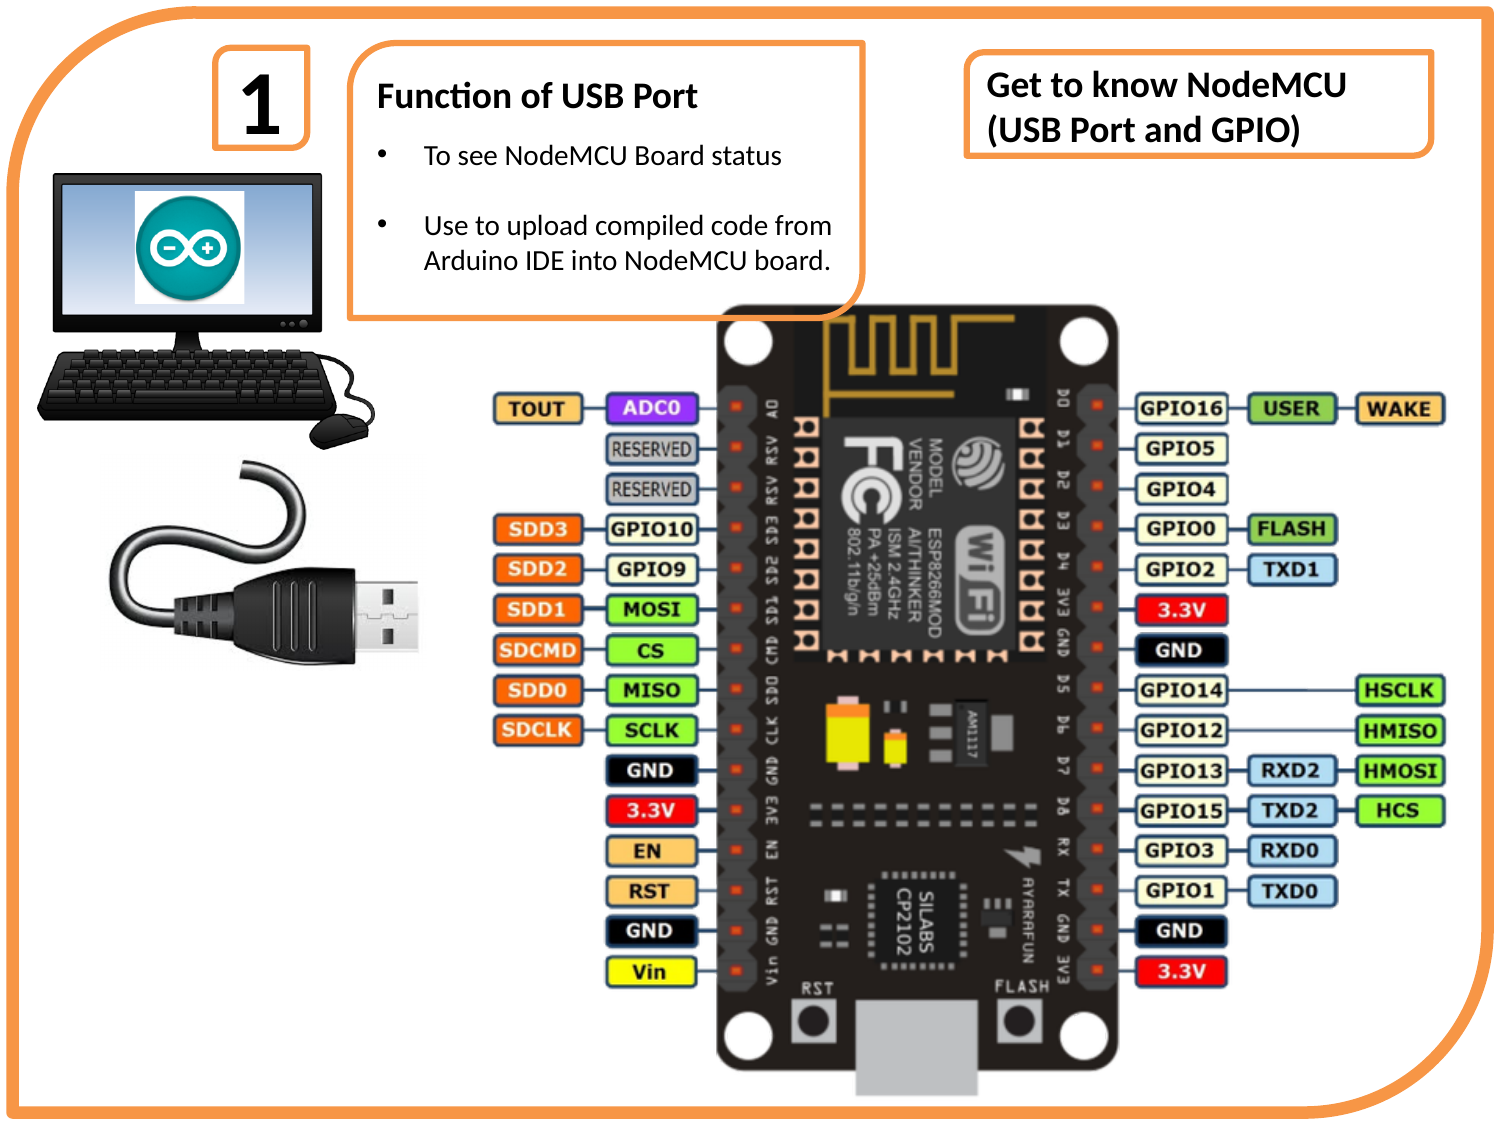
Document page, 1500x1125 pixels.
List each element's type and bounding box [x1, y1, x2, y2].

picture [490, 290, 1454, 1102]
text_box [214, 34, 322, 162]
text_box [347, 40, 865, 321]
text_box [10, 10, 1490, 1115]
picture [37, 172, 426, 726]
